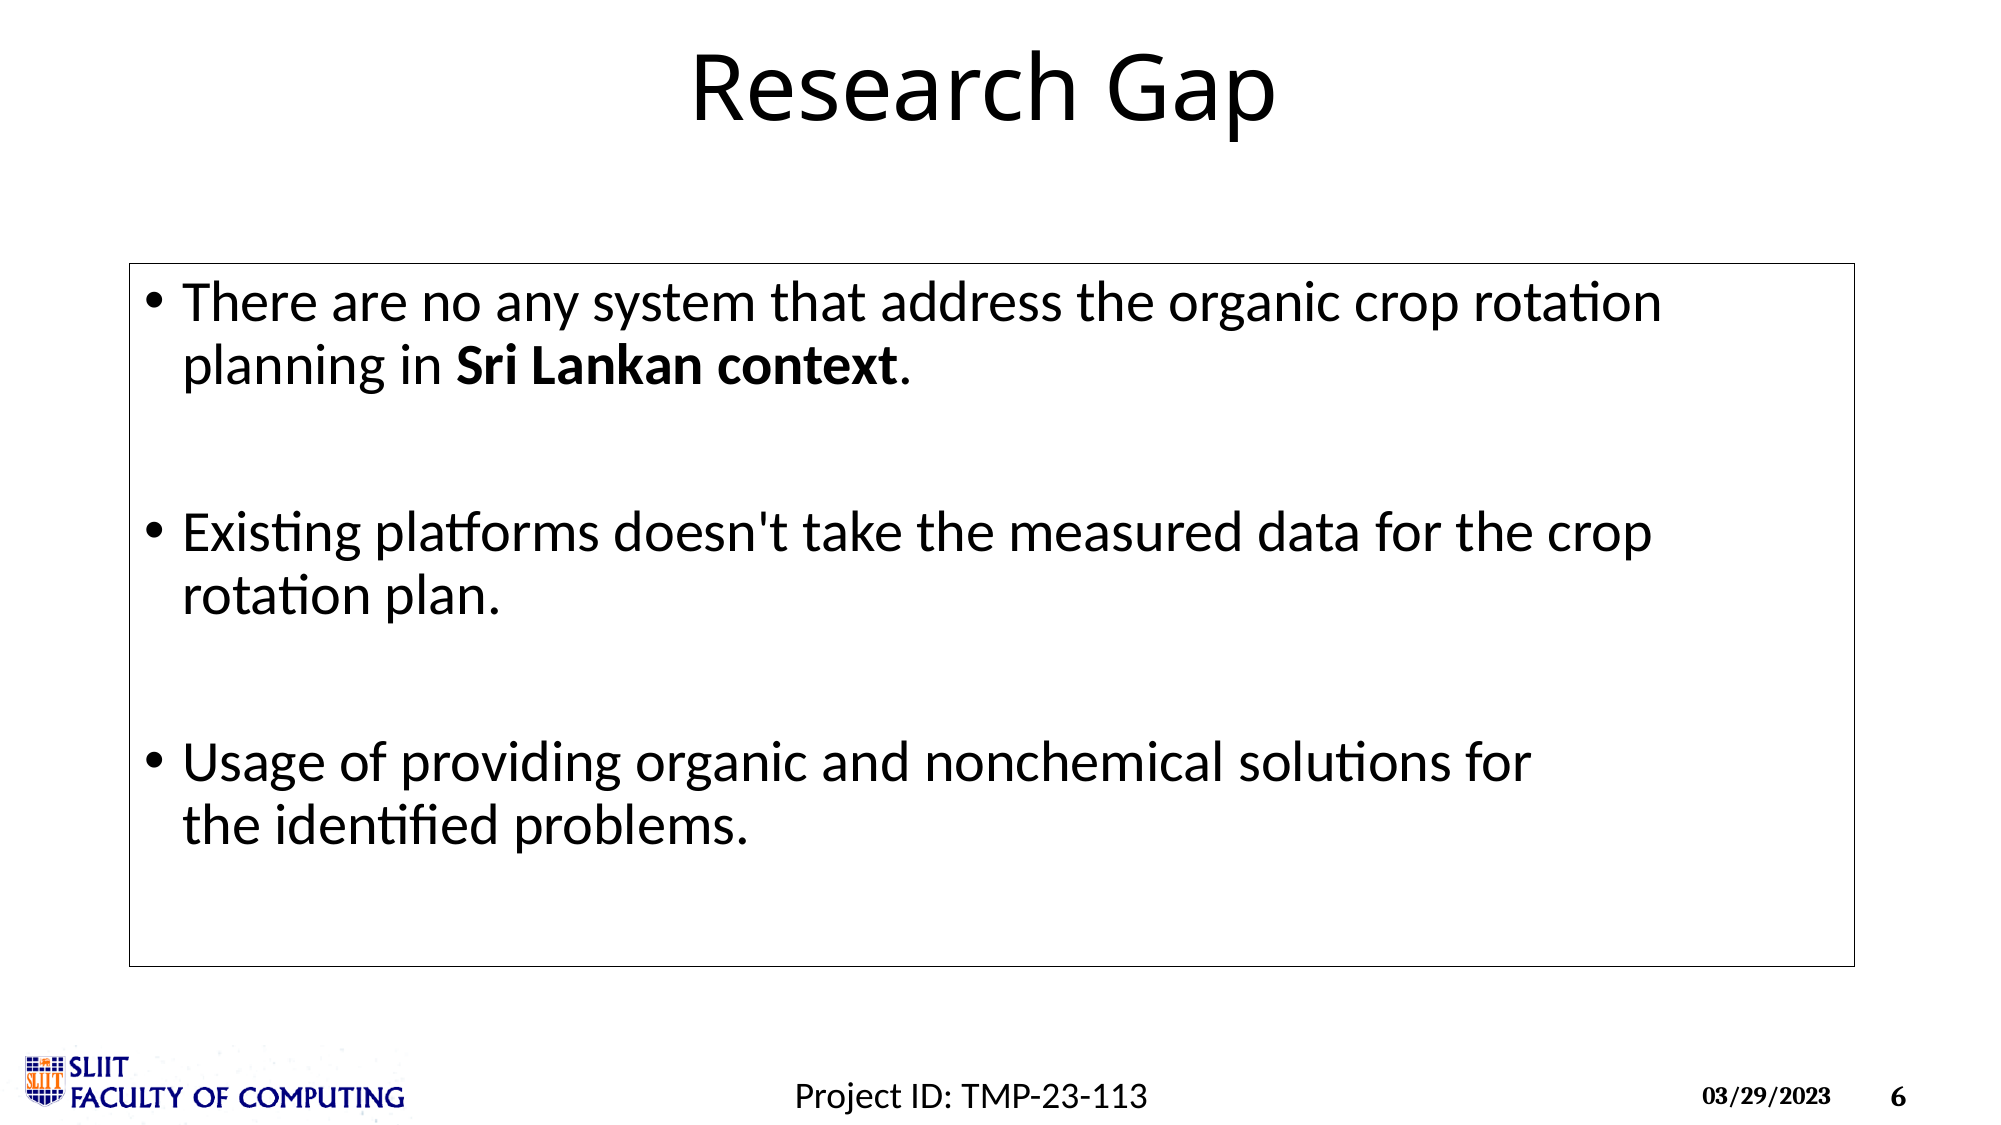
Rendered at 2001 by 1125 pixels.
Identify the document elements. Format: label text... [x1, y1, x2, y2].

text_box 6 [1875, 1065, 1988, 1125]
text_box Project ID: TMP-23-113 [413, 1085, 1532, 1125]
text_box 03/29/2023 [1687, 1072, 1863, 1117]
picture [0, 1045, 413, 1125]
text_box Research Gap [121, 31, 1847, 148]
list There are no any system that address the organic crop rotation planning in Sri Lankan context. Existing platforms doesn't take the measured data for the crop rotation plan. Usage of providing organic and nonchemical solutions for the identified problems. [129, 263, 1855, 967]
